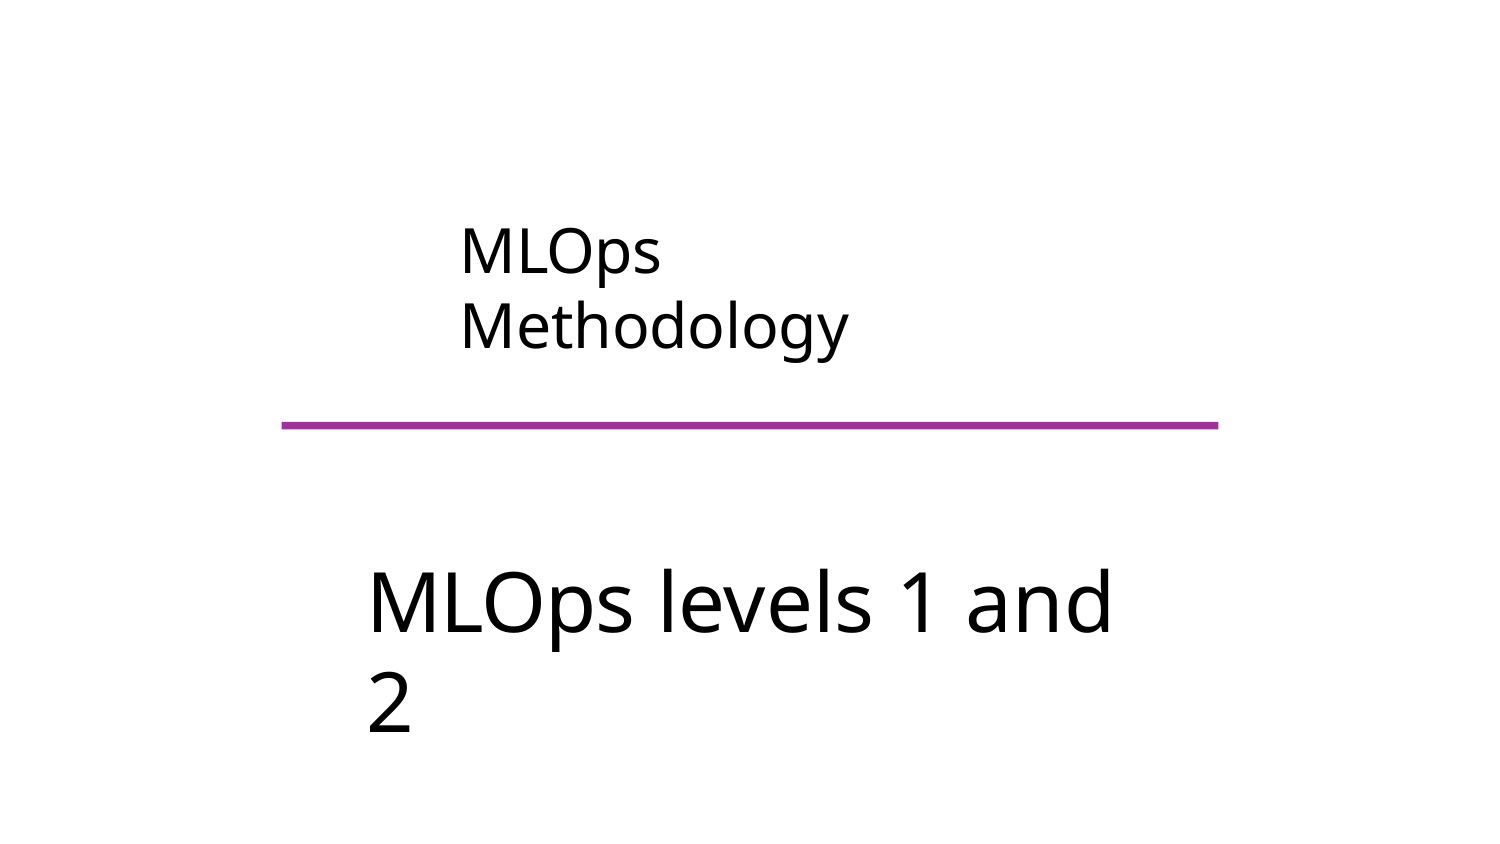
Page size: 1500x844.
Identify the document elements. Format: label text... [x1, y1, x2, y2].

text_box MLOps levels 1 and 2 [363, 546, 1136, 749]
text_box [281, 421, 1219, 430]
text_box MLOps Methodology [457, 209, 1041, 362]
